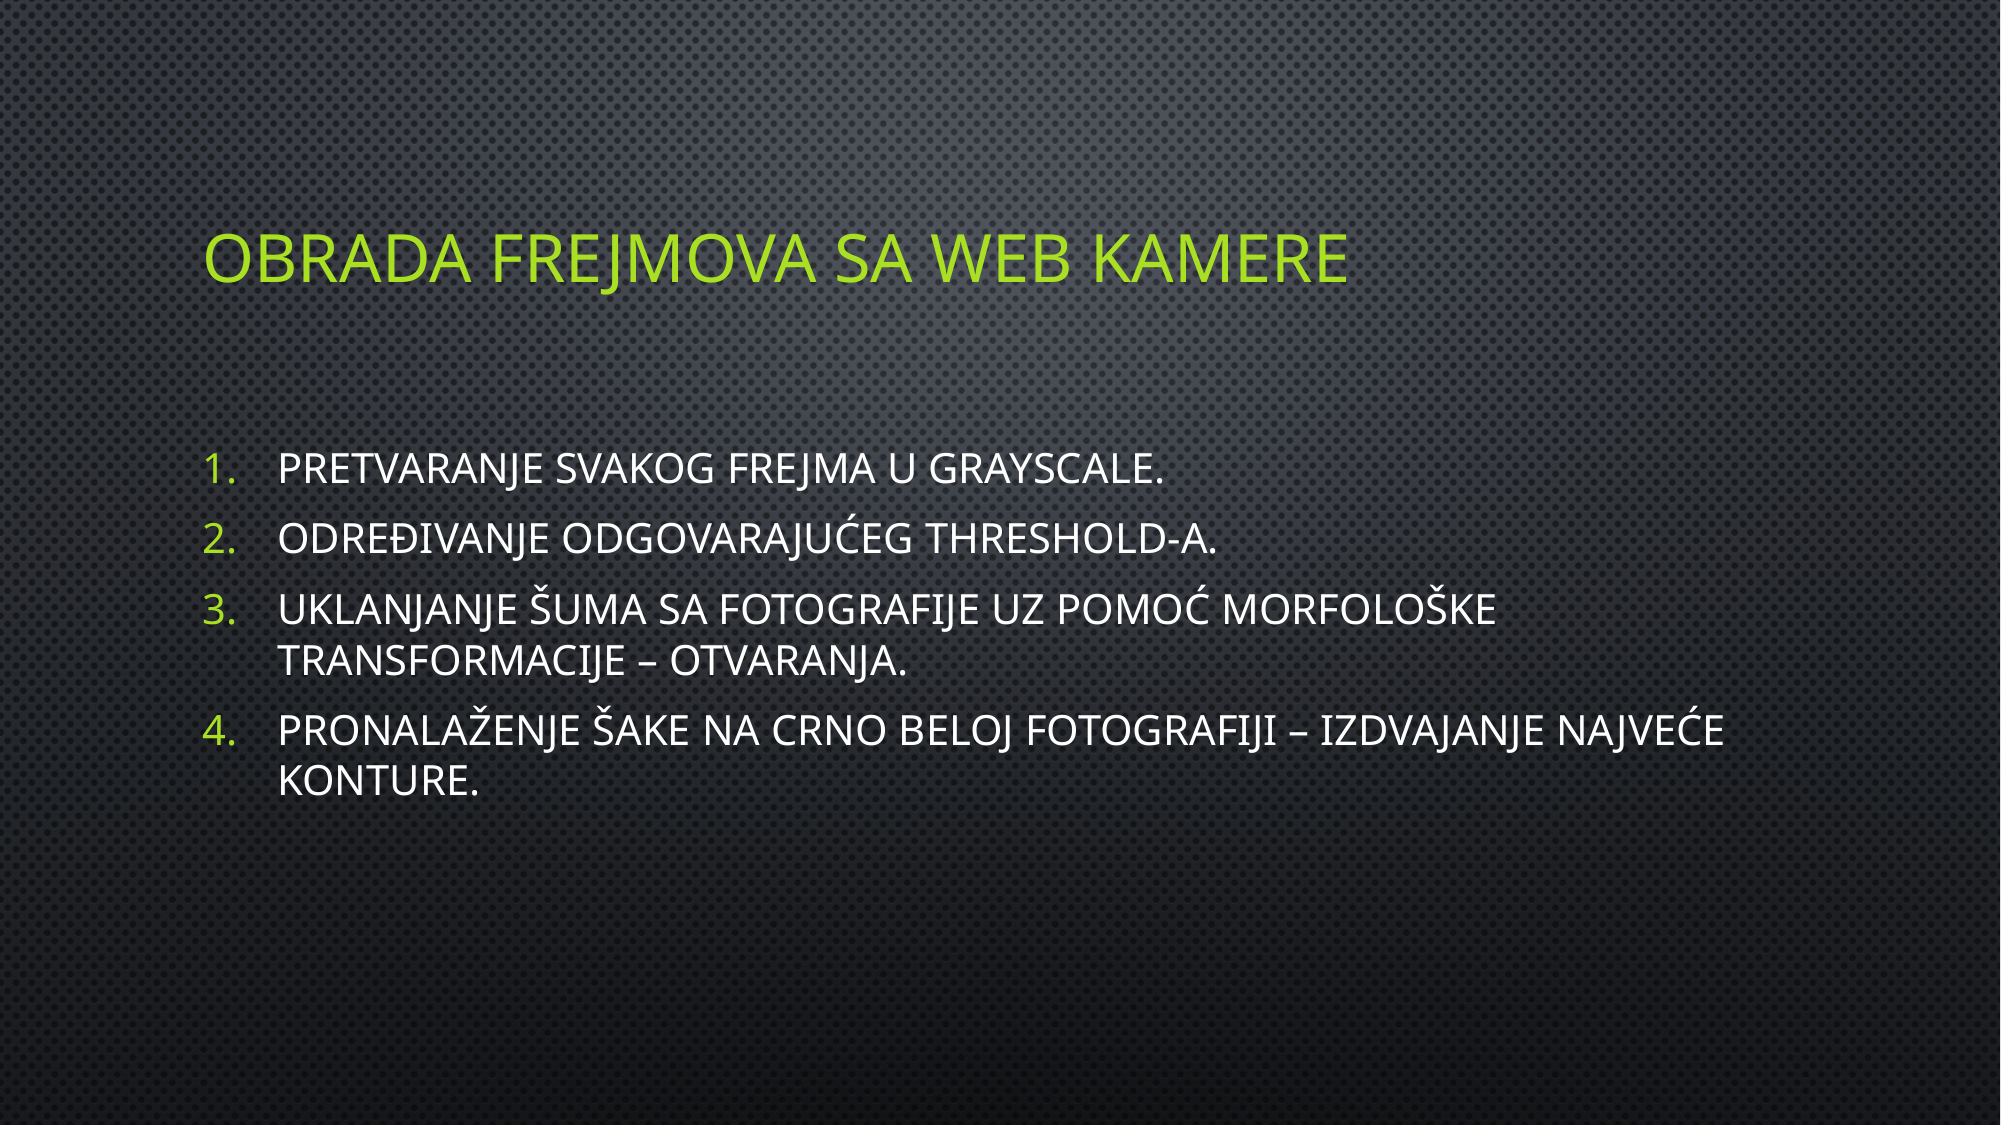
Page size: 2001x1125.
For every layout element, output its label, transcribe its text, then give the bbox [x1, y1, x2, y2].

list Pretvaranje svakog frejma u grayscale. Određivanje odgovarajućeg threshold-a. Uklanjanje šuma sa fotografije uz pomoć morfološke transformacije – otvaranja. Pronalaženje šake na crno beloj fotografiji – izdvajanje najveće konture. [187, 437, 1813, 950]
title Obrada frejmova sa web kamere [187, 99, 1813, 413]
